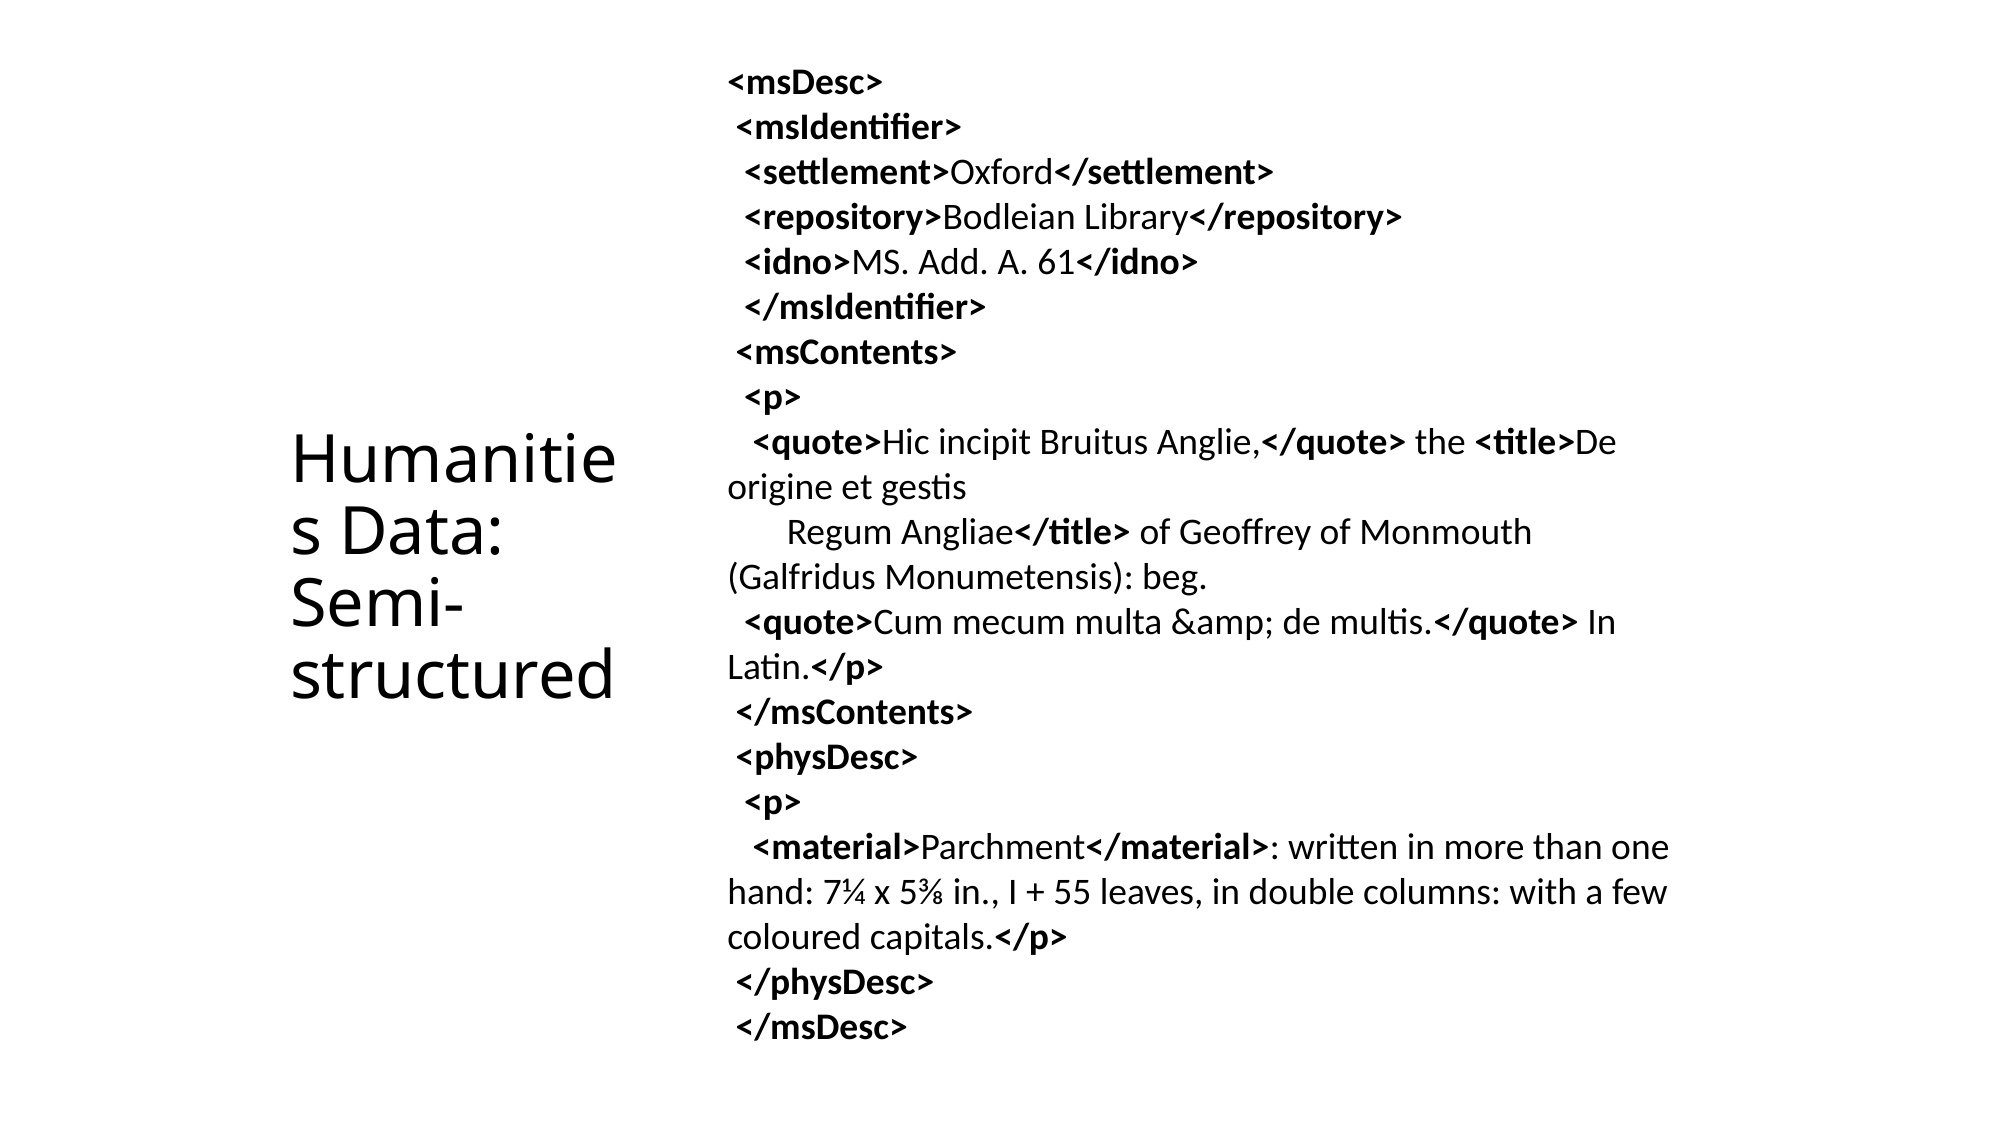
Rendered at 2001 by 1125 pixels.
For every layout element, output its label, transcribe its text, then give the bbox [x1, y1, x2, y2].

title Humanities Data: Semi-structured [275, 287, 650, 850]
text_box <msDesc> <msIdentifier> <settlement>Oxford</settlement> <repository>Bodleian Library</repository> <idno>MS. Add. A. 61</idno> </msIdentifier> <msContents> <p> <quote>Hic incipit Bruitus Anglie,</quote> the <title>De origine et gestis Regum Angliae</title> of Geoffrey of Monmouth (Galfridus Monumetensis): beg. <quote>Cum mecum multa &amp; de multis.</quote> In Latin.</p> </msContents> <physDesc> <p> <material>Parchment</material>: written in more than one hand: 7¼ x 5⅜ in., I + 55 leaves, in double columns: with a few coloured capitals.</p> </physDesc> </msDesc> [712, 49, 1688, 1055]
